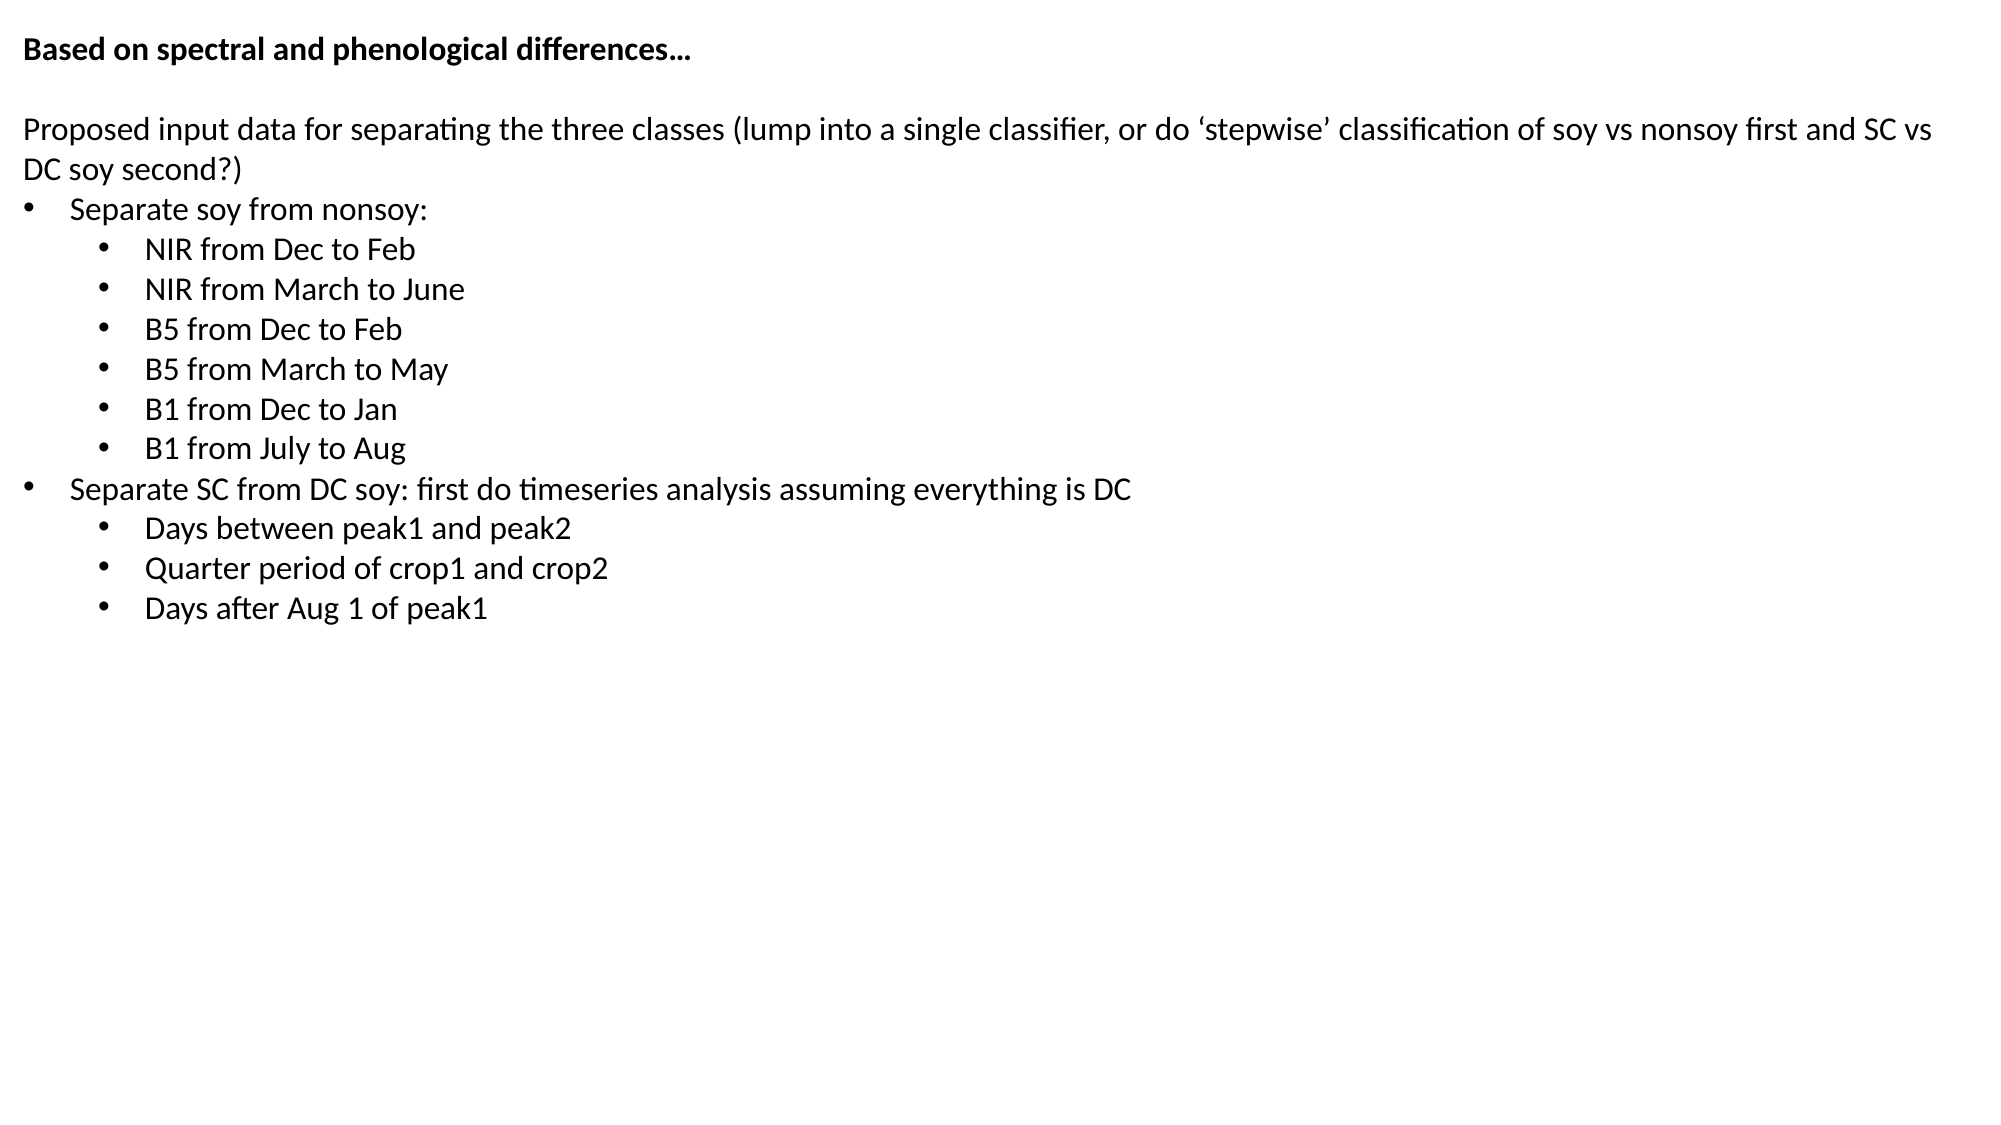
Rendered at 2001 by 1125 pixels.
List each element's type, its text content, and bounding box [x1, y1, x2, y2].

text_box Based on spectral and phenological differences… Proposed input data for separating the three classes (lump into a single classifier, or do ‘stepwise’ classification of soy vs nonsoy first and SC vs DC soy second?) Separate soy from nonsoy: NIR from Dec to Feb NIR from March to June B5 from Dec to Feb B5 from March to May B1 from Dec to Jan B1 from July to Aug Separate SC from DC soy: first do timeseries analysis assuming everything is DC Days between peak1 and peak2 Quarter period of crop1 and crop2 Days after Aug 1 of peak1 [8, 20, 1992, 634]
